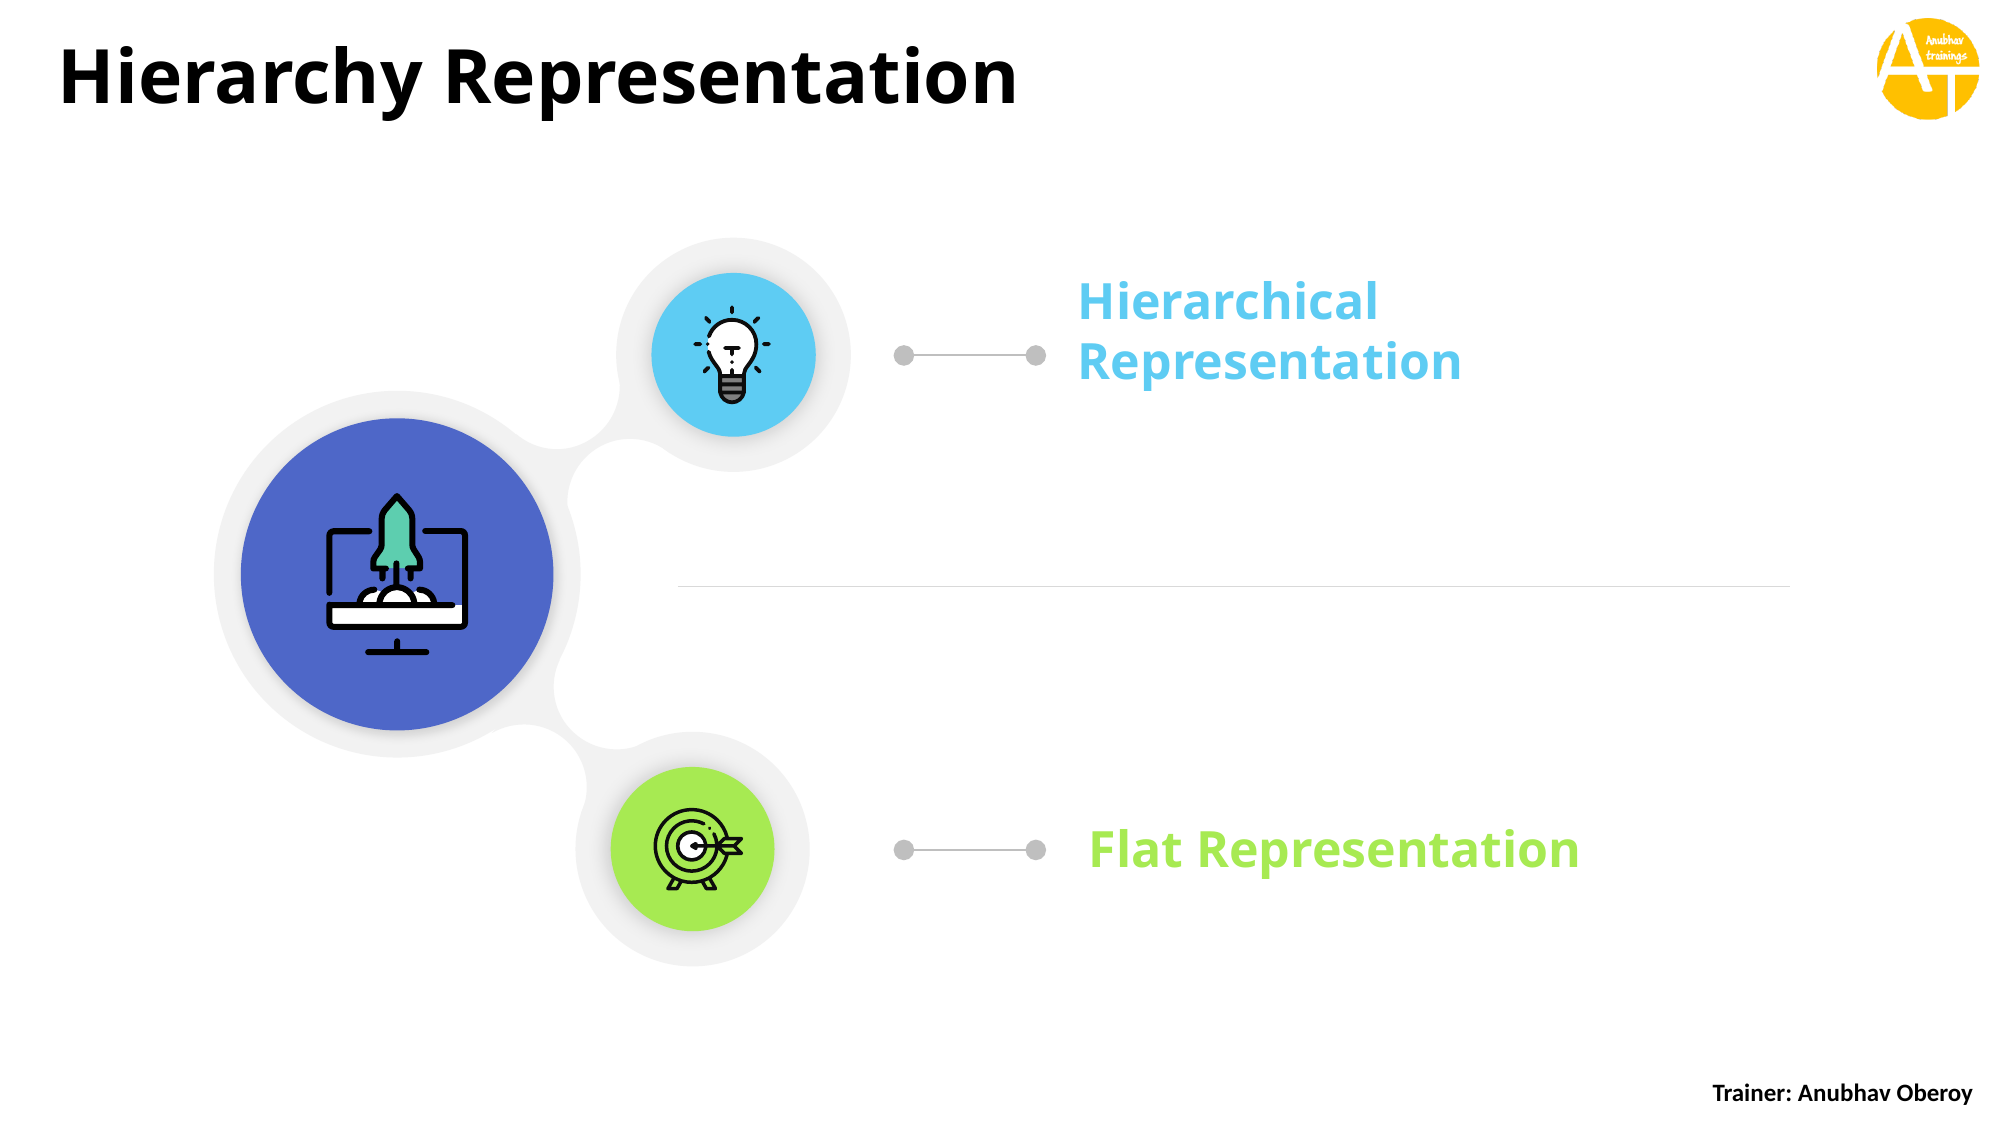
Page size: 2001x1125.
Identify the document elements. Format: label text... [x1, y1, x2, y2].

text_box Flat Representation [1088, 810, 1758, 885]
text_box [213, 390, 581, 758]
picture [1866, 11, 1985, 128]
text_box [515, 237, 851, 523]
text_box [487, 664, 823, 950]
text_box Hierarchical Representation [1077, 262, 1747, 397]
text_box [653, 807, 744, 891]
footer Trainer: Anubhav Oberoy [1660, 1074, 2000, 1108]
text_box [693, 305, 771, 405]
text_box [326, 493, 469, 656]
text_box Hierarchy Representation [42, 30, 1896, 148]
